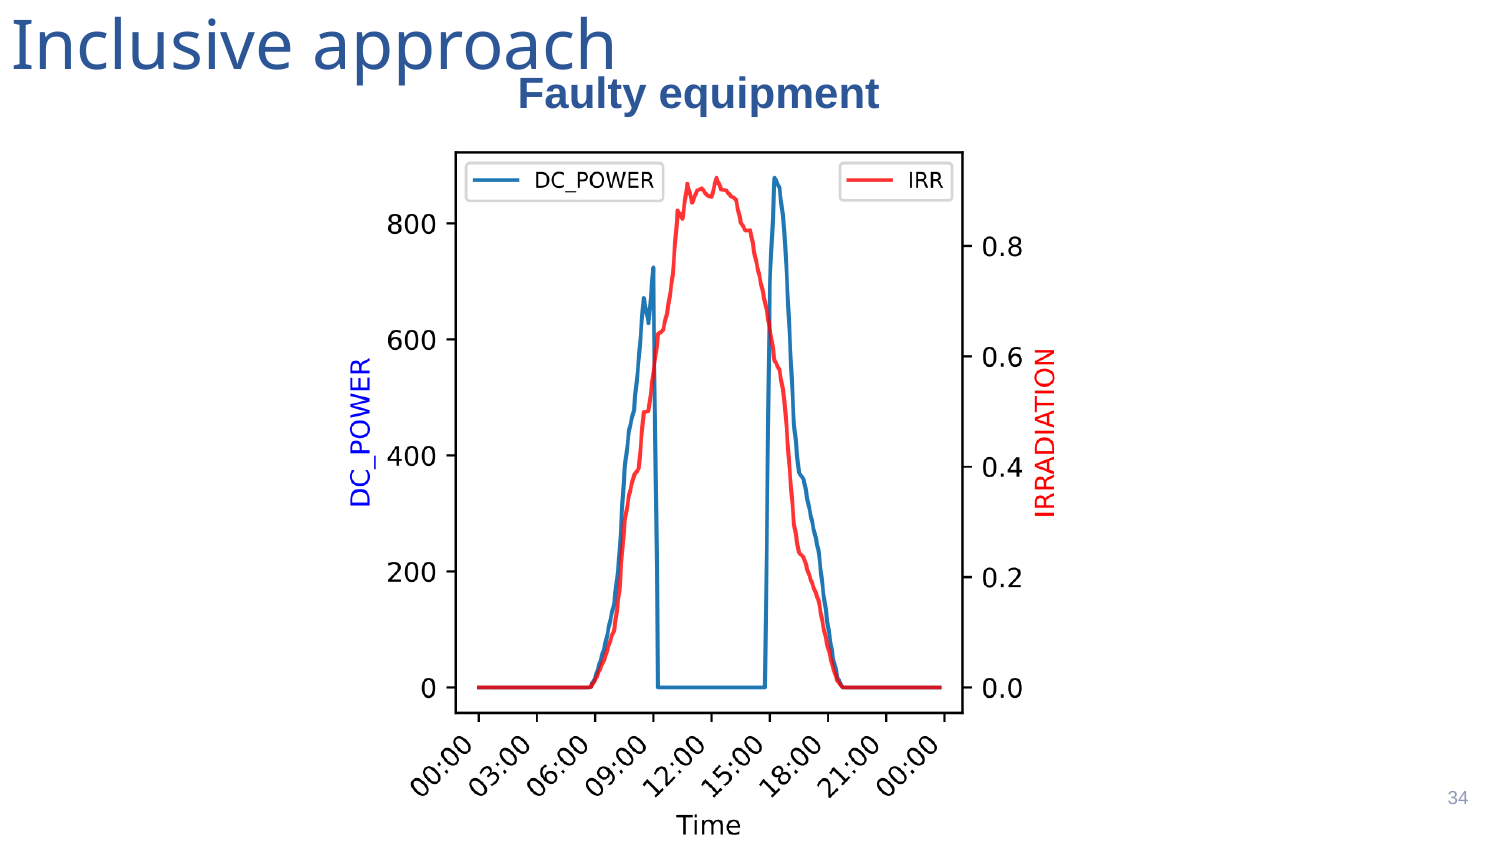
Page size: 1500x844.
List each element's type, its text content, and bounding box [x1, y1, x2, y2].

list Faulty equipment [315, 64, 1083, 143]
title Inclusive approach [0, 0, 1398, 94]
slide_number ‹#› [1389, 764, 1480, 830]
picture [315, 143, 1083, 844]
